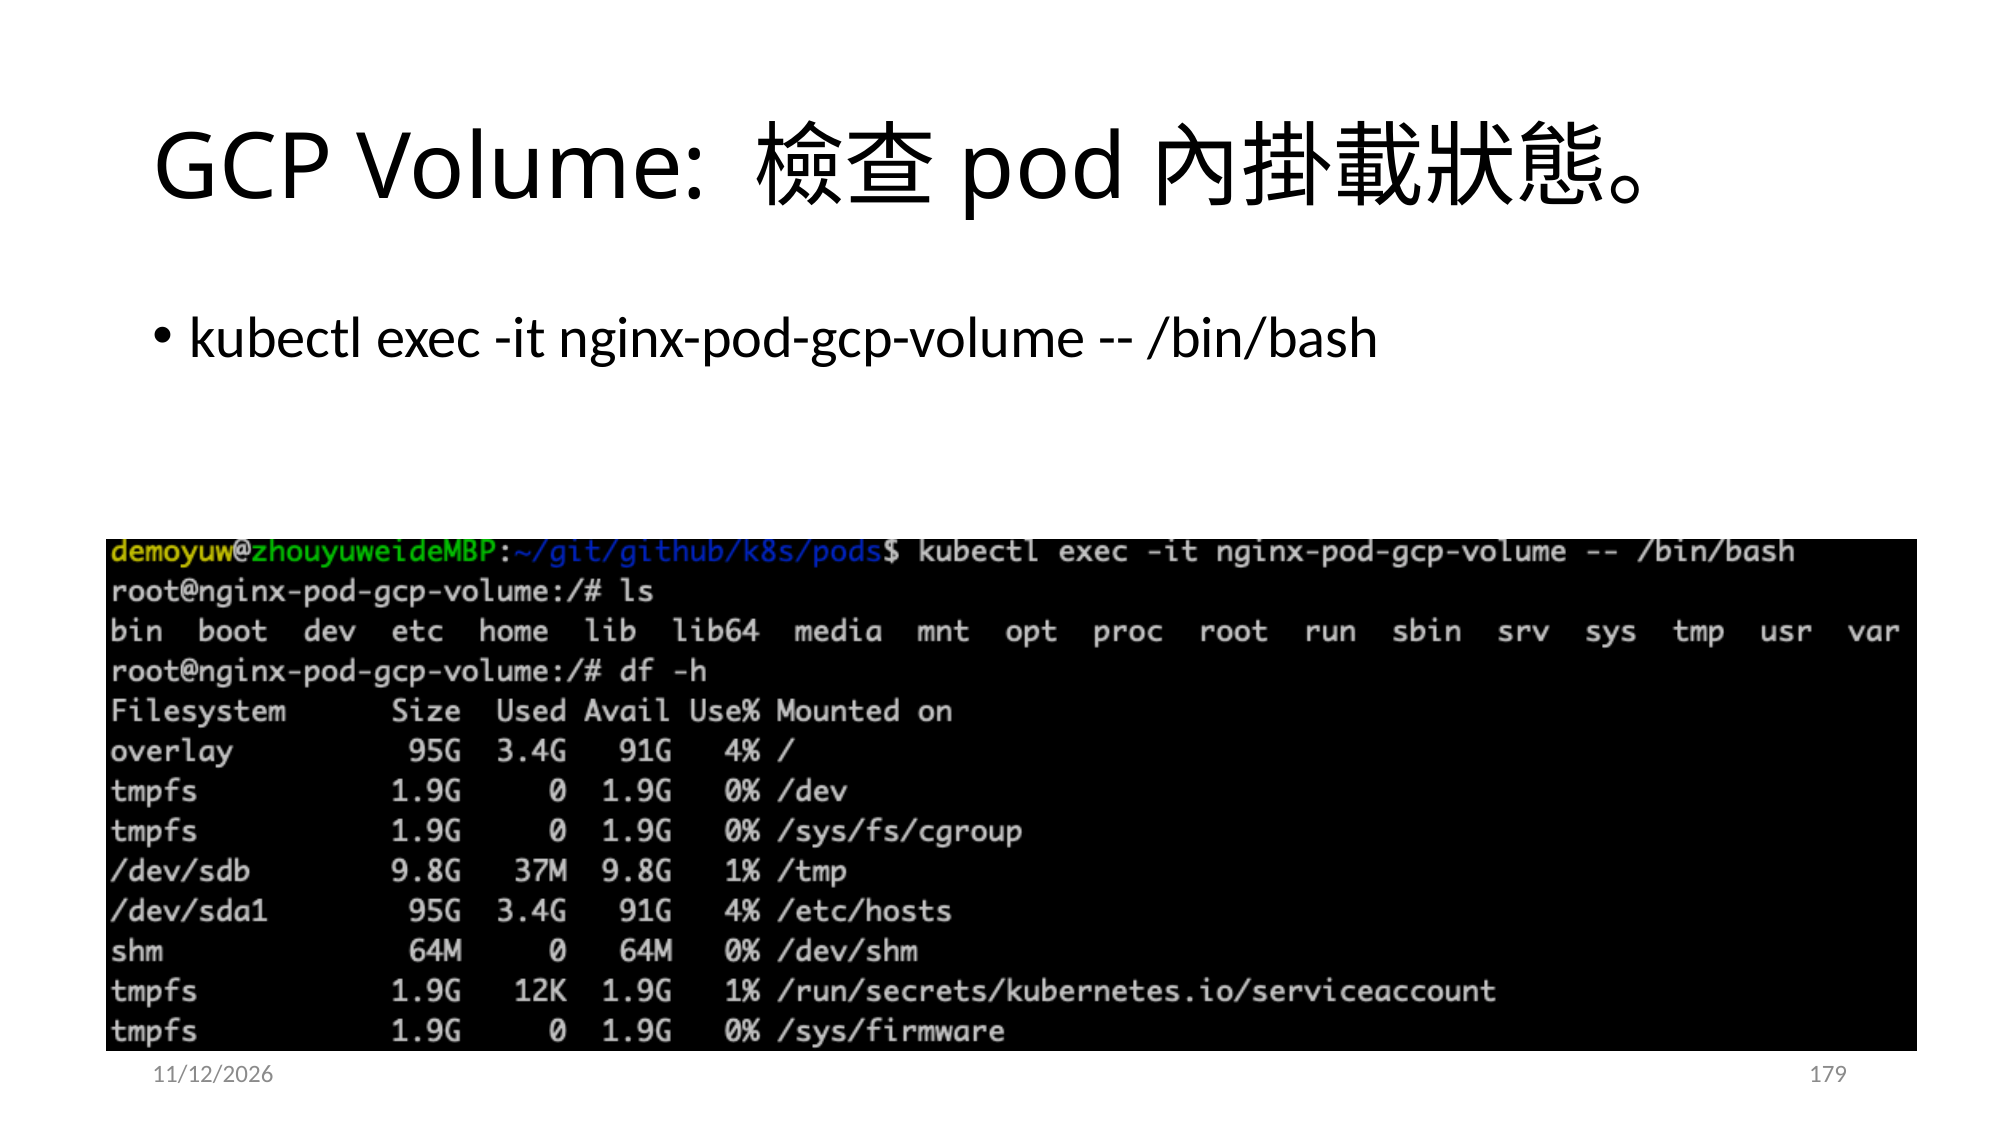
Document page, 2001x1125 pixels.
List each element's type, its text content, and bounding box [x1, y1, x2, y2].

list kubectl exec -it nginx-pod-gcp-volume -- /bin/bash [137, 299, 1863, 539]
slide_number 179 [1412, 1051, 1863, 1103]
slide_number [137, 1051, 588, 1103]
title GCP Volume: 檢查pod內掛載狀態。 [137, 59, 1863, 278]
picture [105, 539, 1917, 1051]
